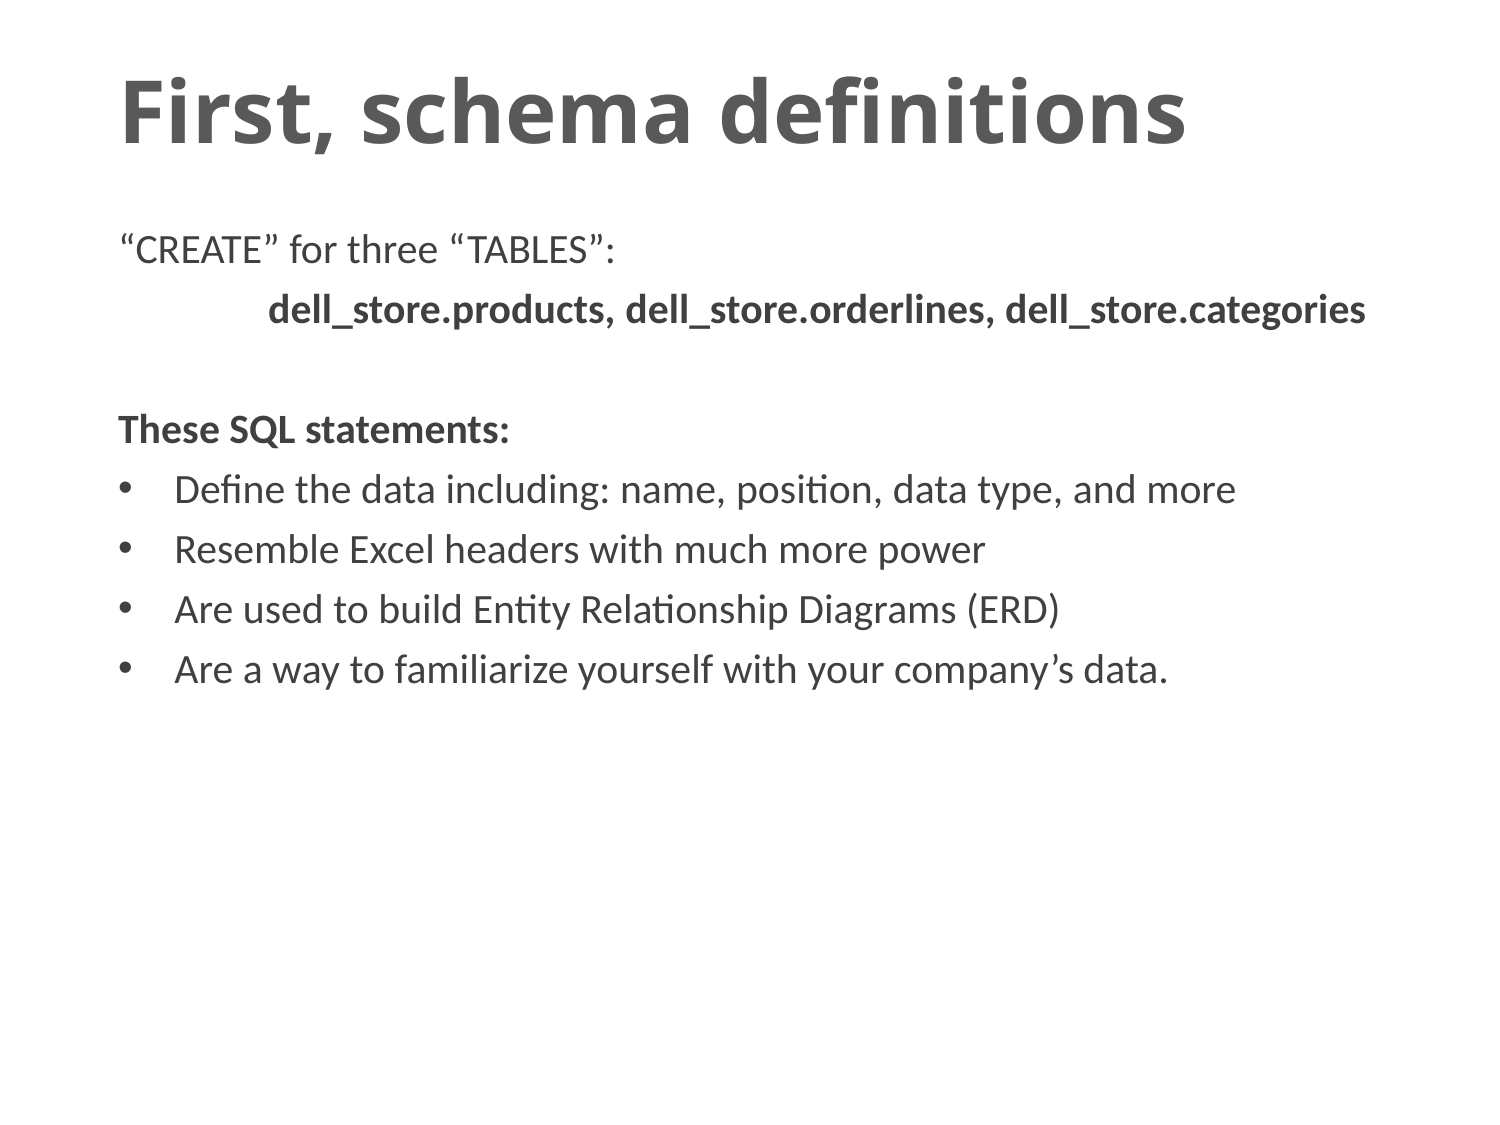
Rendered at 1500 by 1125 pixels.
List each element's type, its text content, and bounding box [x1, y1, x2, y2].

list “CREATE” for three “TABLES”: dell_store.products, dell_store.orderlines, dell_store.categories These SQL statements: Define the data including: name, position, data type, and more Resemble Excel headers with much more power Are used to build Entity Relationship Diagrams (ERD) Are a way to familiarize yourself with your company’s data. [103, 204, 1397, 1014]
title First, schema definitions [103, 59, 1397, 170]
